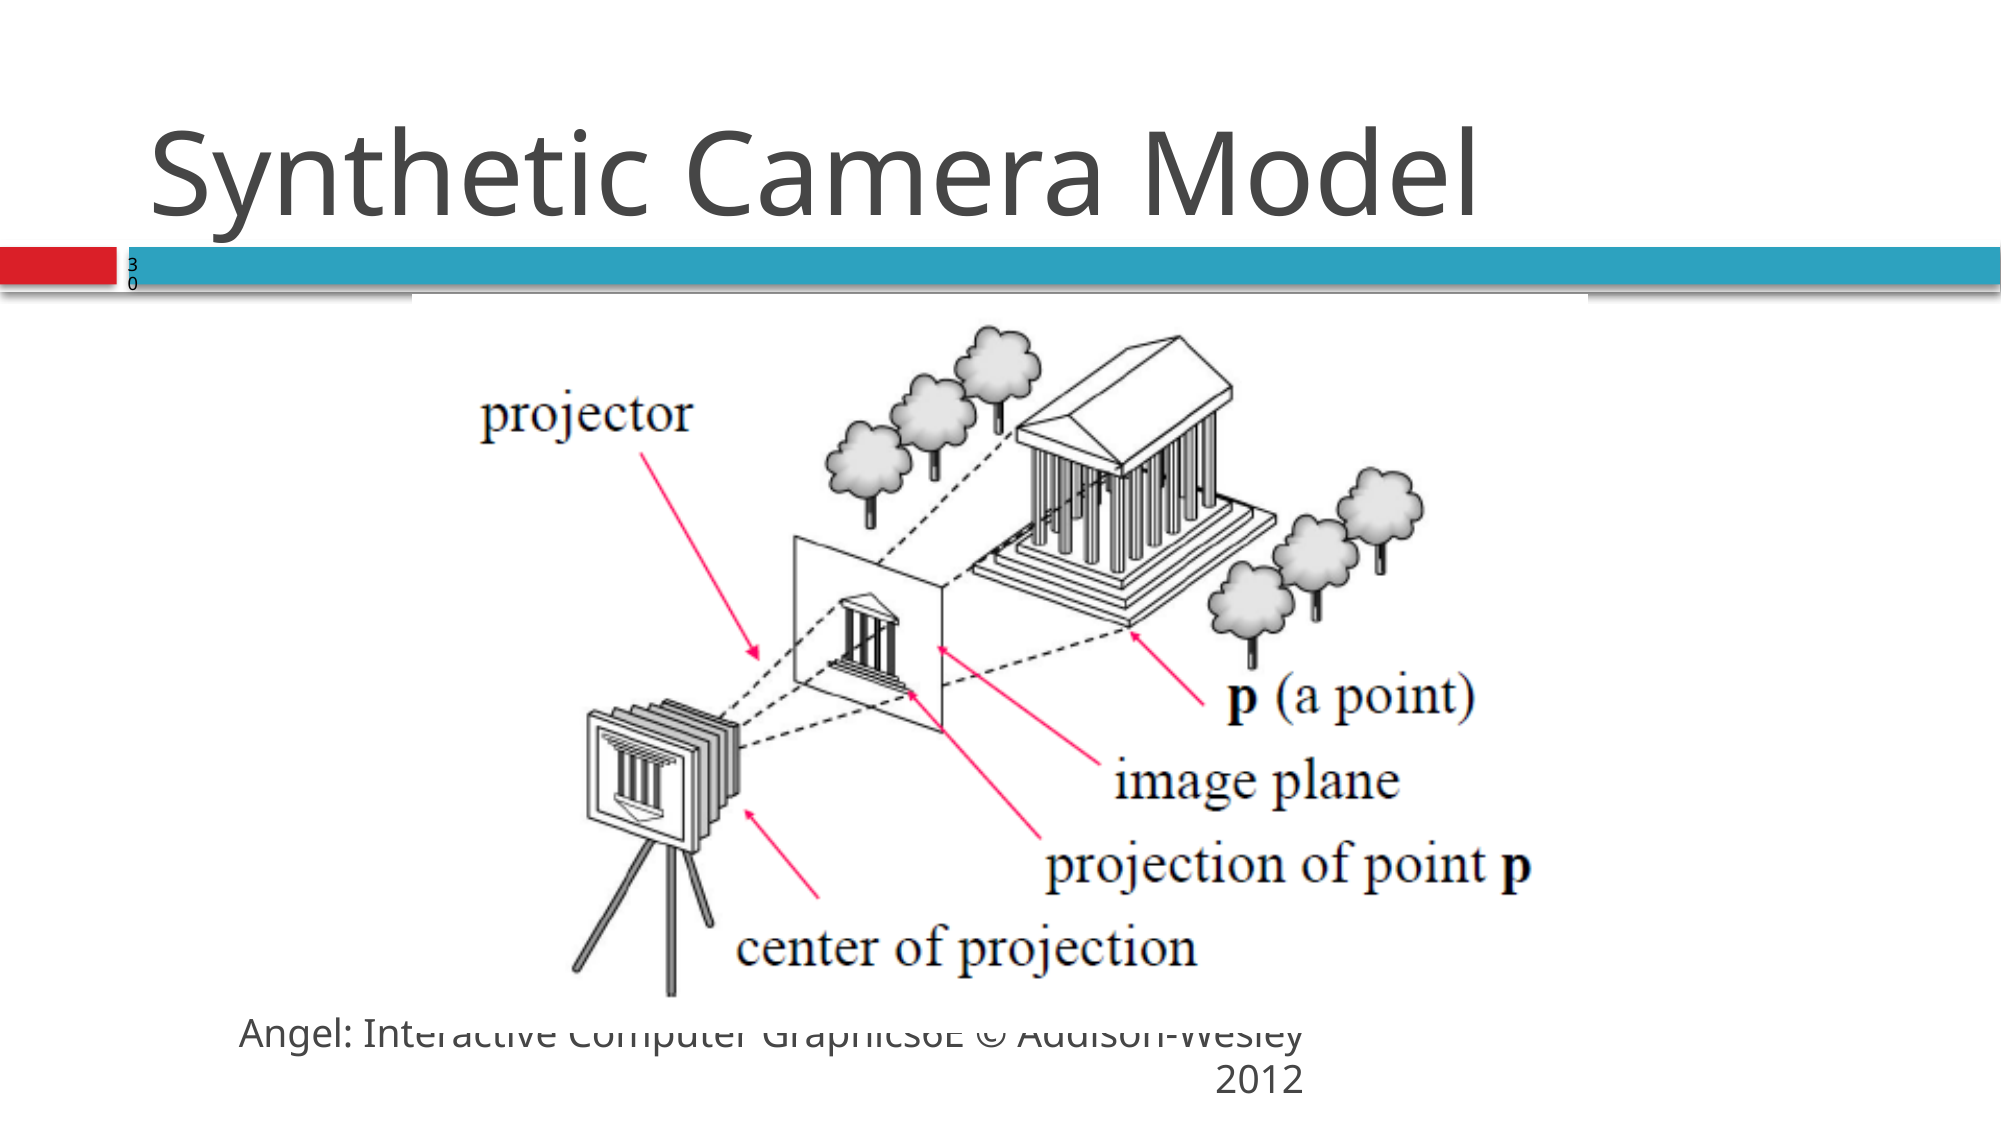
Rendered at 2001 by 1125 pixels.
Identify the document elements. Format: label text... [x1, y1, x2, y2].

slide_number 30 [0, 245, 117, 286]
footer Angel: Interactive Computer Graphics6E © Addison-Wesley 2012 [133, 1024, 1319, 1085]
title Synthetic Camera Model [133, 25, 1917, 246]
picture [412, 294, 1588, 1033]
